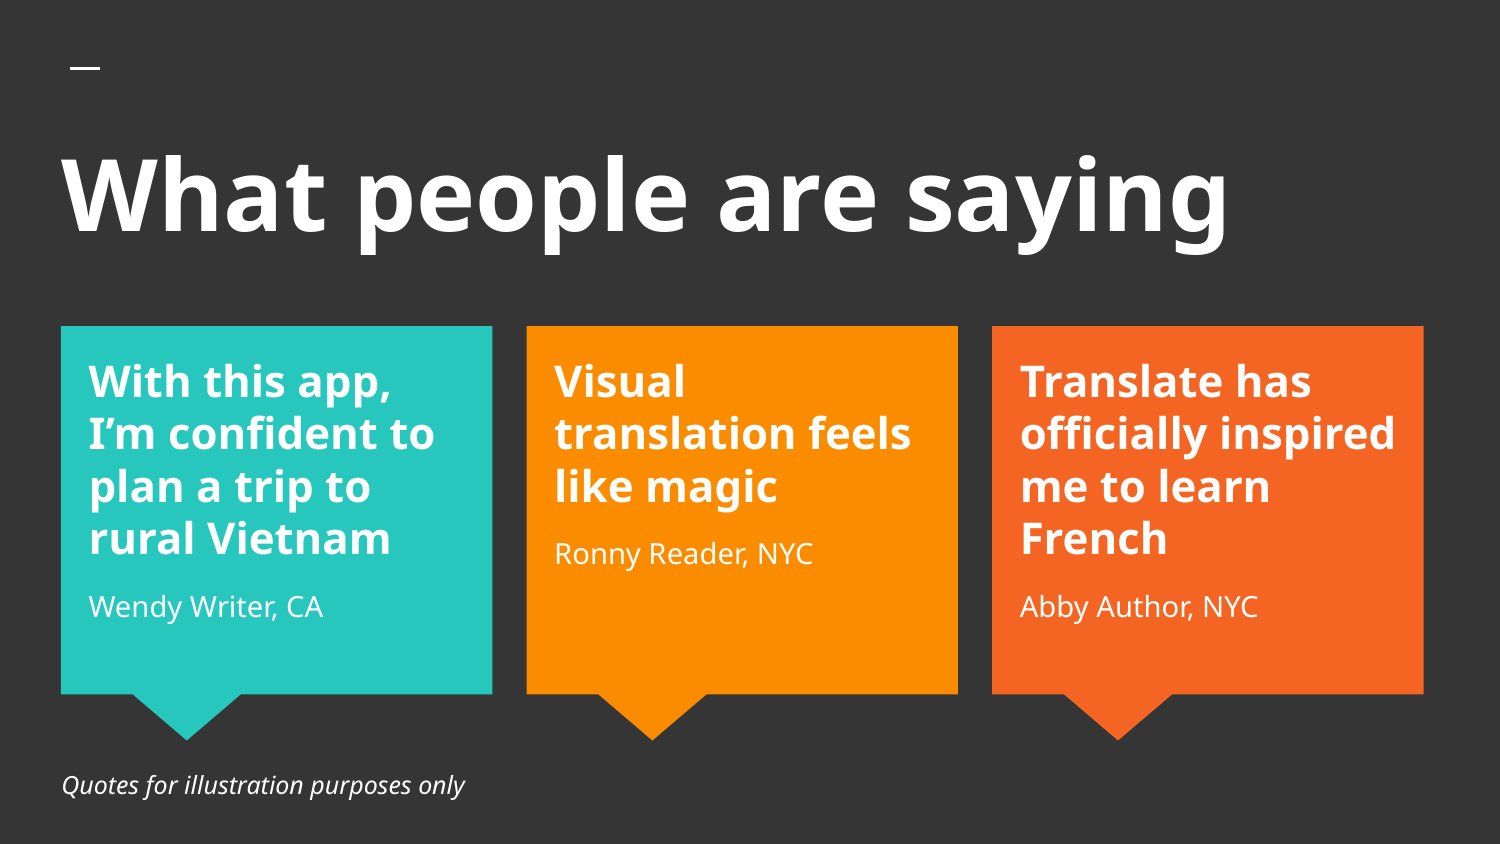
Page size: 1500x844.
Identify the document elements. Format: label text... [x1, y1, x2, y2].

text_box [60, 326, 493, 741]
text_box Quotes for illustration purposes only [46, 763, 1071, 806]
title What people are saying [46, 116, 1461, 285]
title Visual translation feels like magic Ronny Reader, NYC [539, 338, 947, 668]
title Translate has officially inspired me to learn French Abby Author, NYC [1004, 338, 1412, 668]
text_box [992, 326, 1424, 741]
title With this app, I’m confident to plan a trip to rural Vietnam Wendy Writer, CA [73, 338, 481, 668]
text_box [526, 326, 958, 741]
